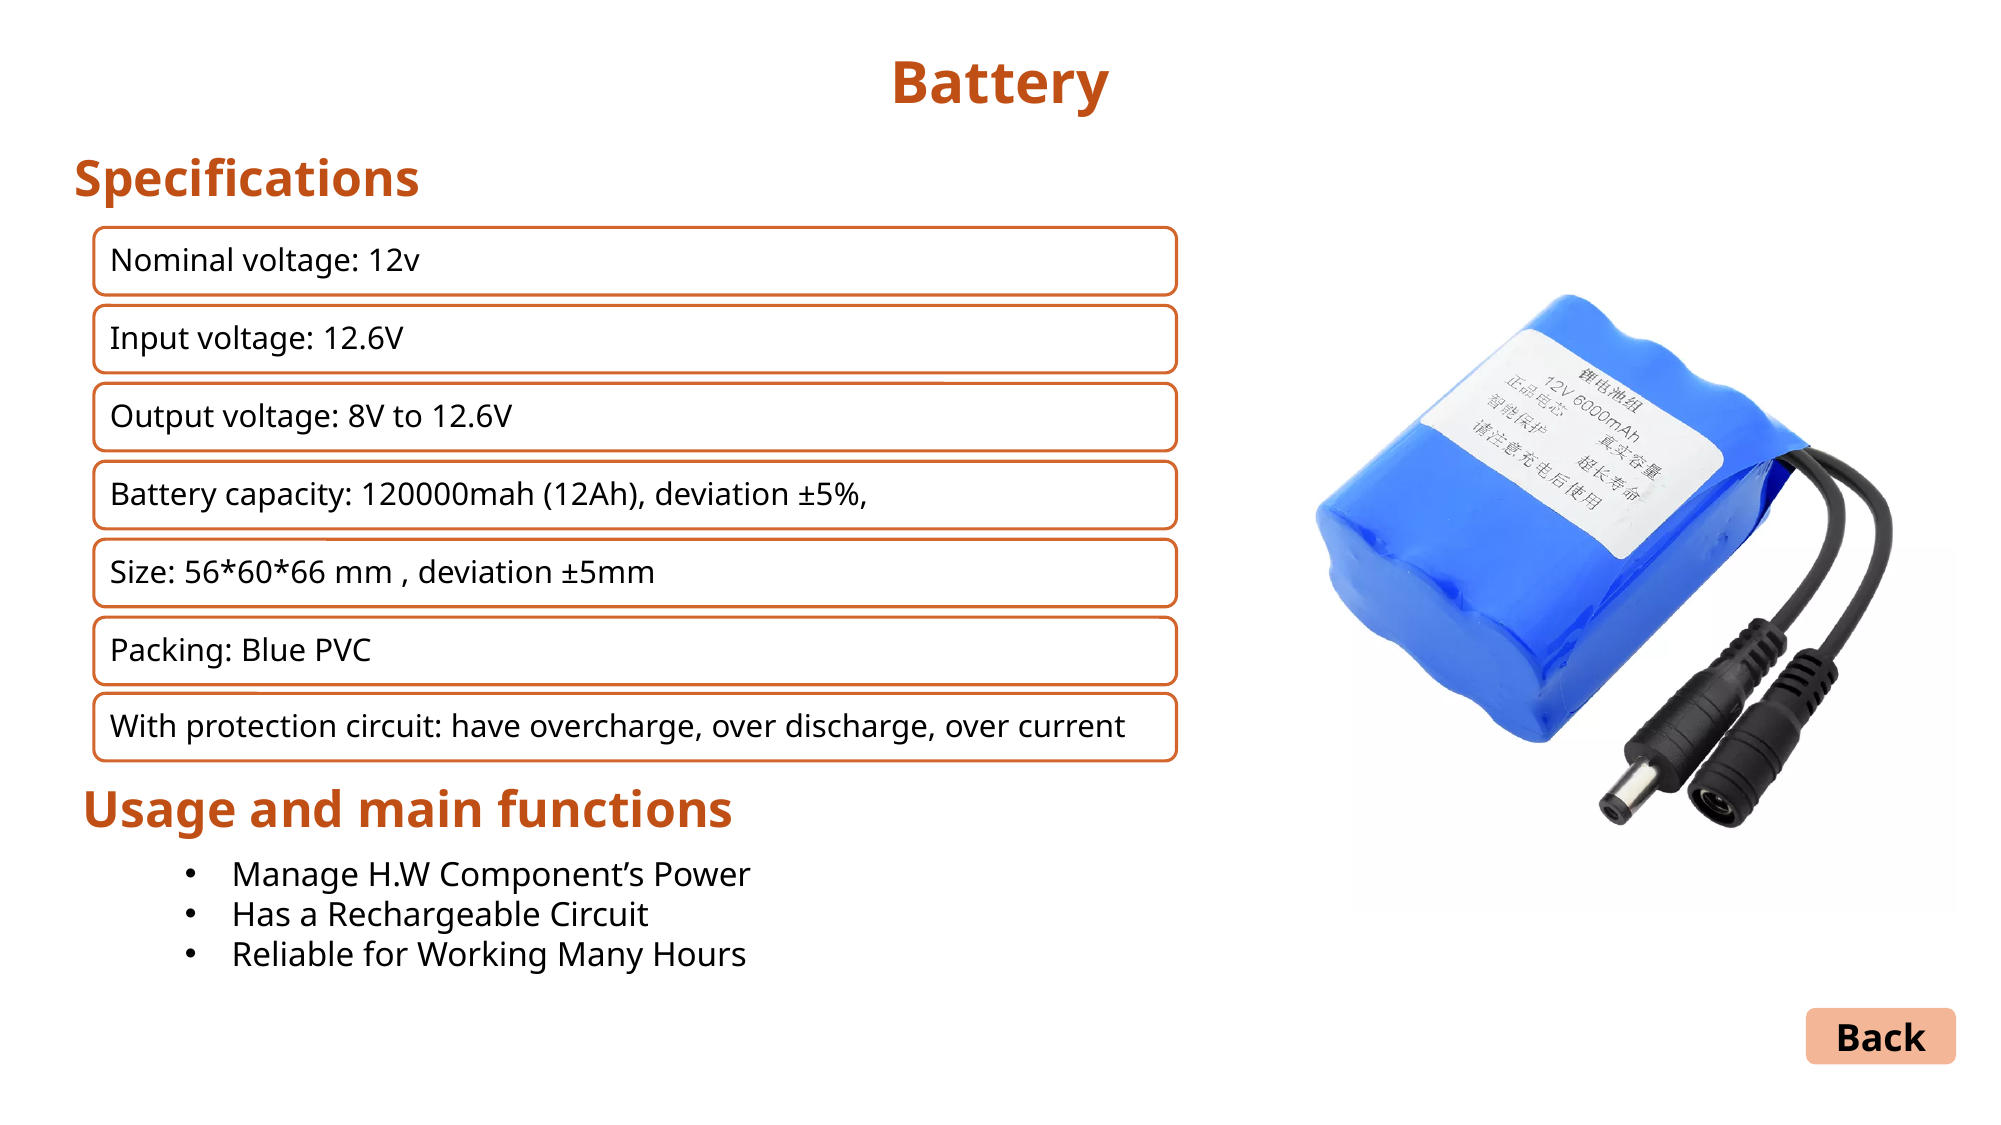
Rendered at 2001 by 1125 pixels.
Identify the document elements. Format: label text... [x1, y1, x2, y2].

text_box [93, 224, 1177, 766]
text_box Back [1805, 1007, 1957, 1065]
picture [1250, 208, 1957, 915]
text_box Battery [638, 37, 1362, 123]
text_box Usage and main functions [67, 769, 749, 845]
text_box Manage H.W Component’s Power Has a Rechargeable Circuit Reliable for Working Many Hours [170, 845, 1052, 981]
text_box Specifications [59, 139, 436, 214]
